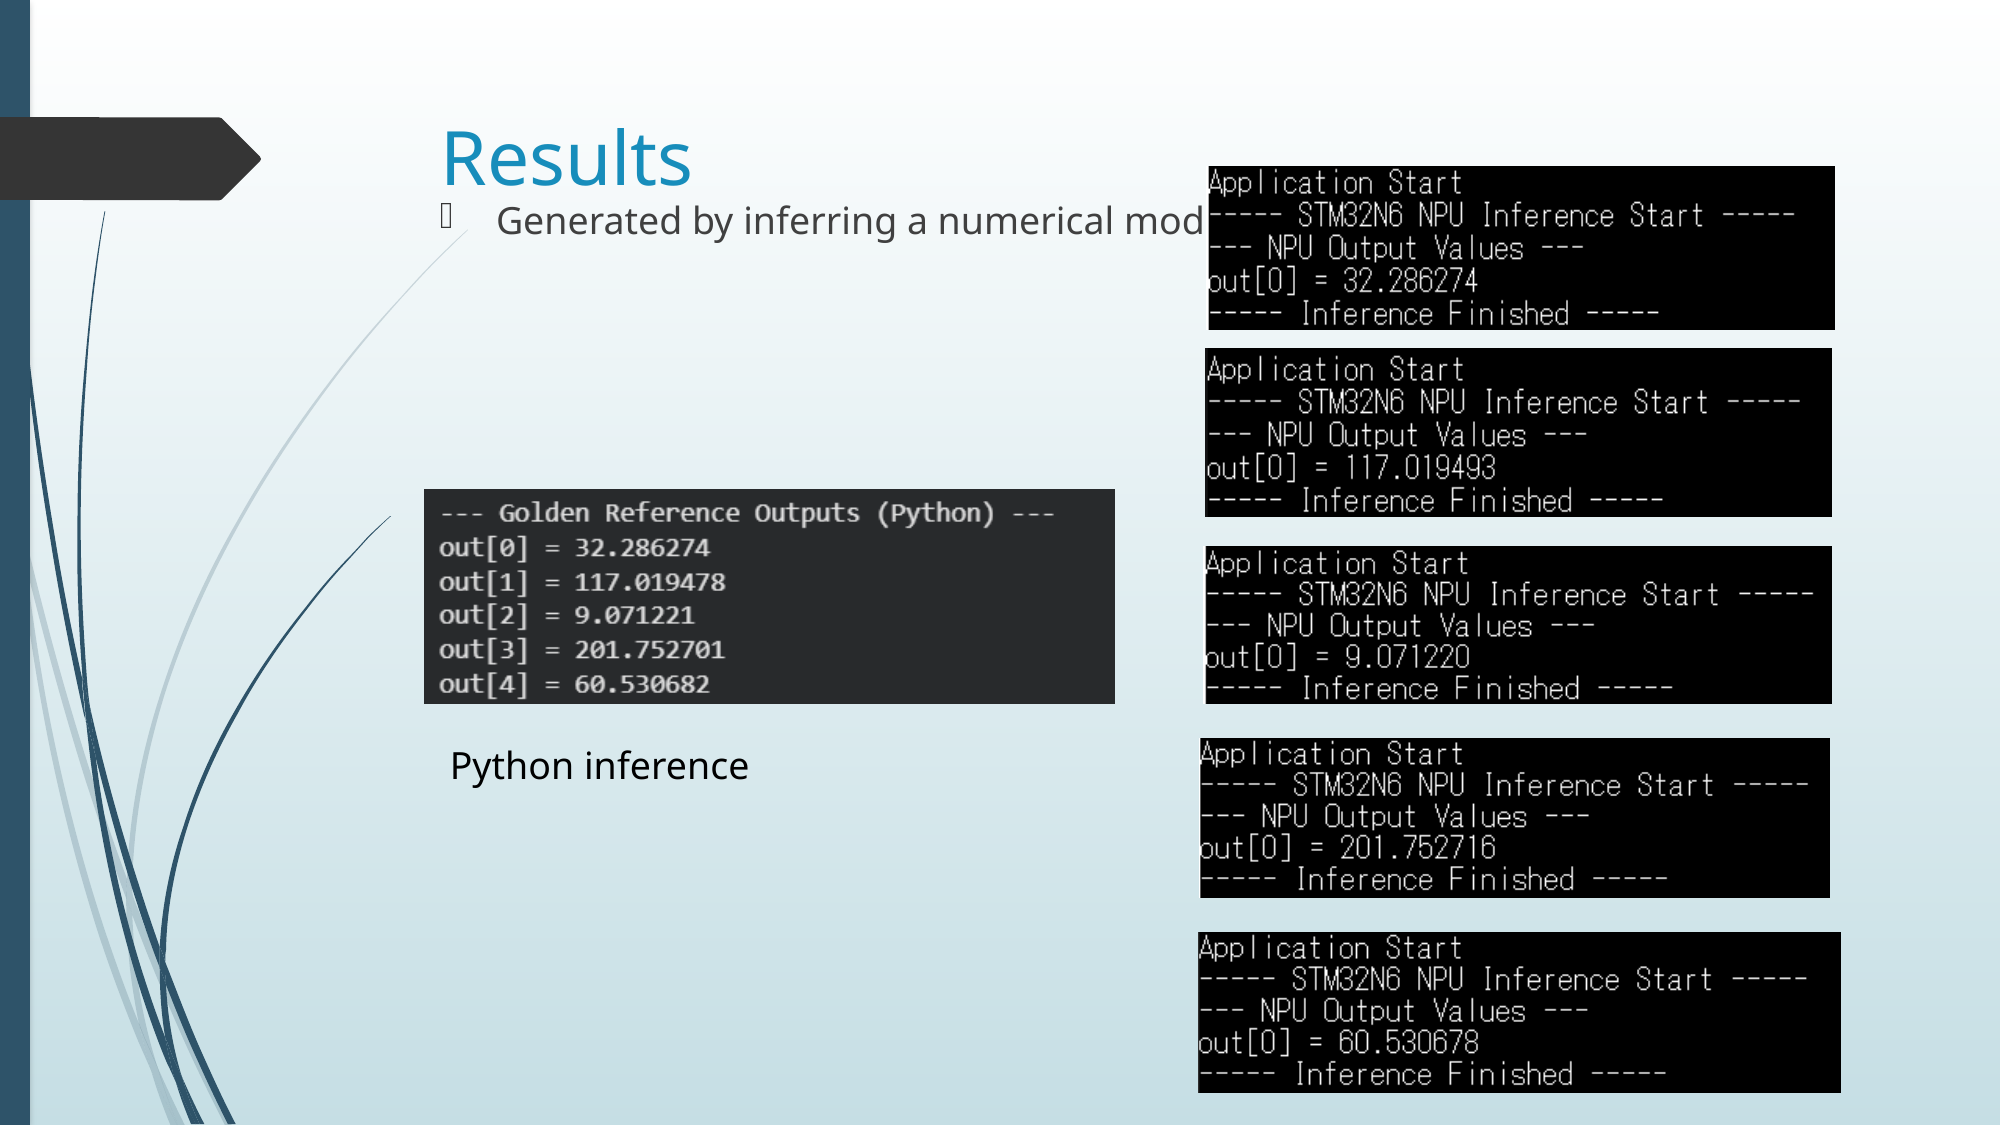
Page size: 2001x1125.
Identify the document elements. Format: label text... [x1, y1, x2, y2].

picture [1205, 347, 1832, 517]
picture [1206, 166, 1835, 331]
title Results [425, 102, 1888, 313]
picture [1198, 932, 1841, 1093]
picture [1203, 545, 1833, 705]
list Generated by inferring a numerical model [424, 189, 1201, 309]
picture [424, 489, 1116, 704]
text_box Python inference [434, 734, 1089, 795]
picture [1199, 737, 1830, 898]
